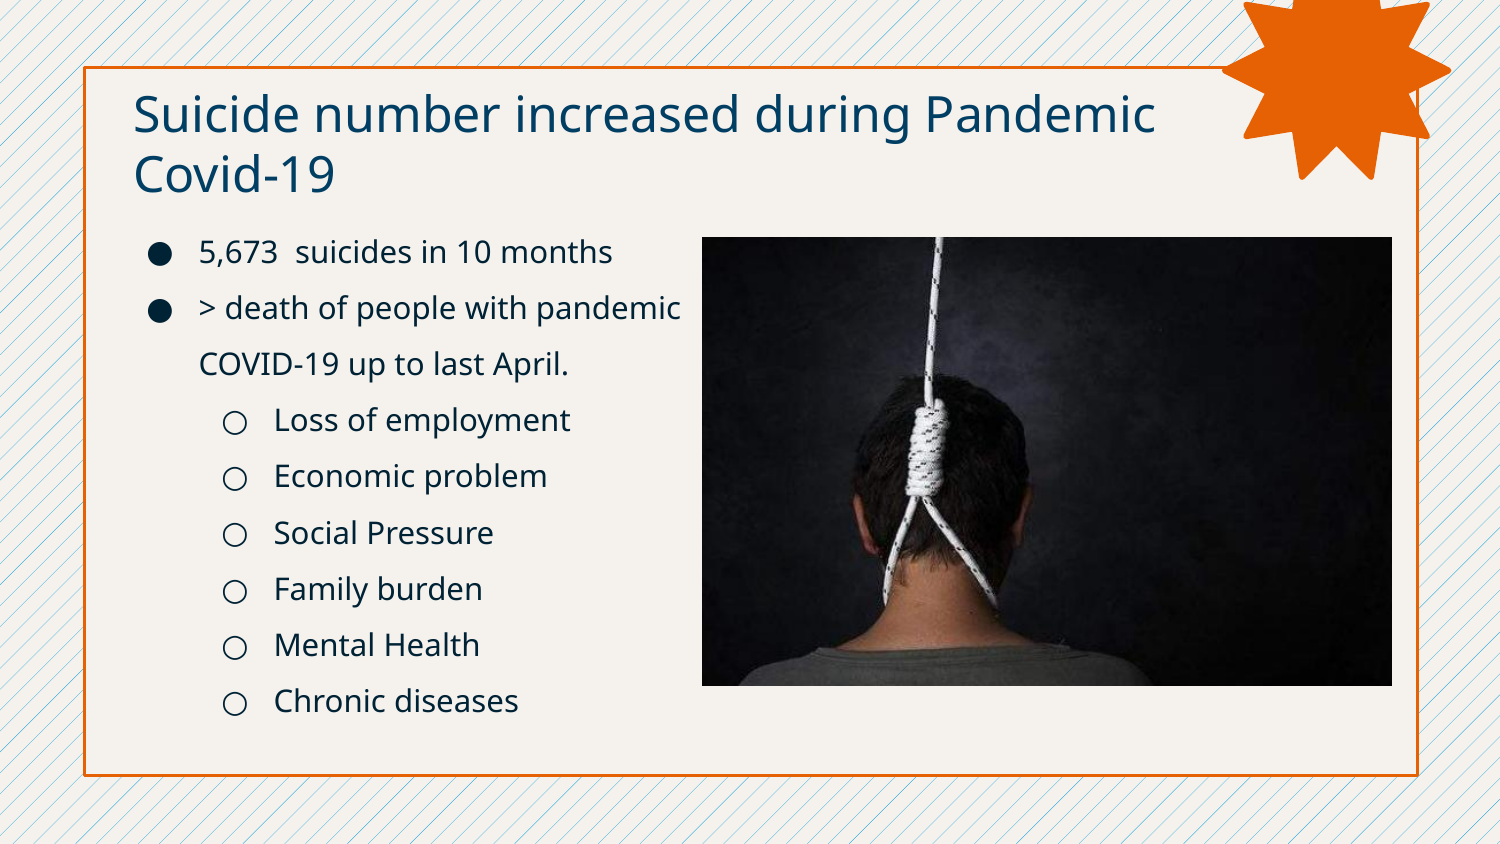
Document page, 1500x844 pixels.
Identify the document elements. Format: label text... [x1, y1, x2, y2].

text_box 5,673 suicides in 10 months > death of people with pandemic COVID-19 up to last April. Loss of employment Economic problem Social Pressure Family burden Mental Health Chronic diseases [108, 198, 703, 753]
title Suicide number increased during Pandemic Covid-19 [118, 91, 1213, 193]
picture [701, 237, 1392, 686]
